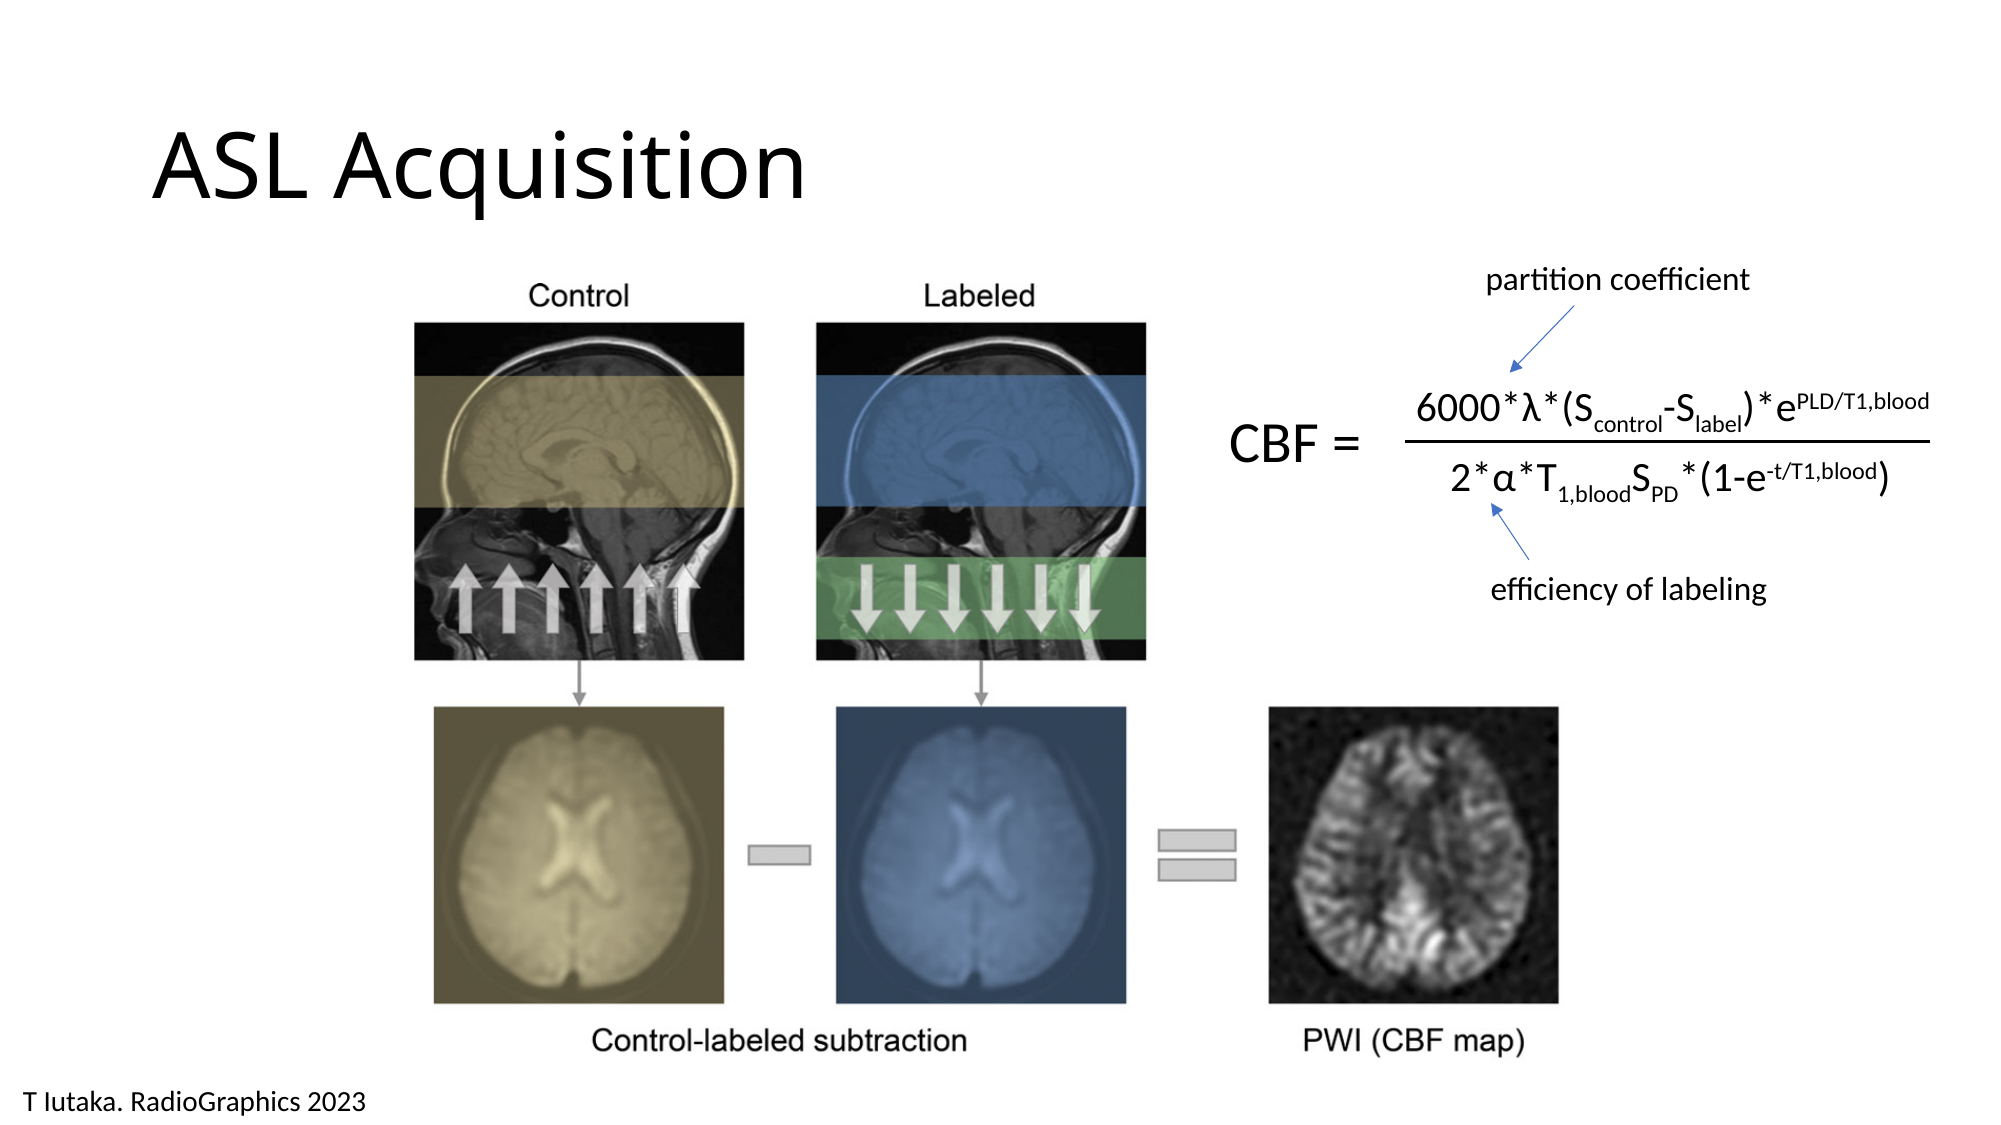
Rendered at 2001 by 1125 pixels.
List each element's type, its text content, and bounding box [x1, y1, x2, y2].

text_box efficiency of labeling [1575, 559, 1783, 615]
text_box 6000*λ*(Scontrol-Slabel)*ePLD/T1,blood [1575, 372, 1946, 445]
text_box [1490, 503, 1529, 560]
title ASL Acquisition [137, 59, 1863, 278]
text_box 2*α*T1,bloodSPD*(1-e-t/T1,blood) [1575, 443, 1906, 515]
text_box T Iutaka. RadioGraphics 2023 [8, 1074, 382, 1125]
text_box partition coefficient [1470, 250, 1767, 305]
picture [414, 283, 1575, 1062]
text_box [1509, 305, 1575, 373]
